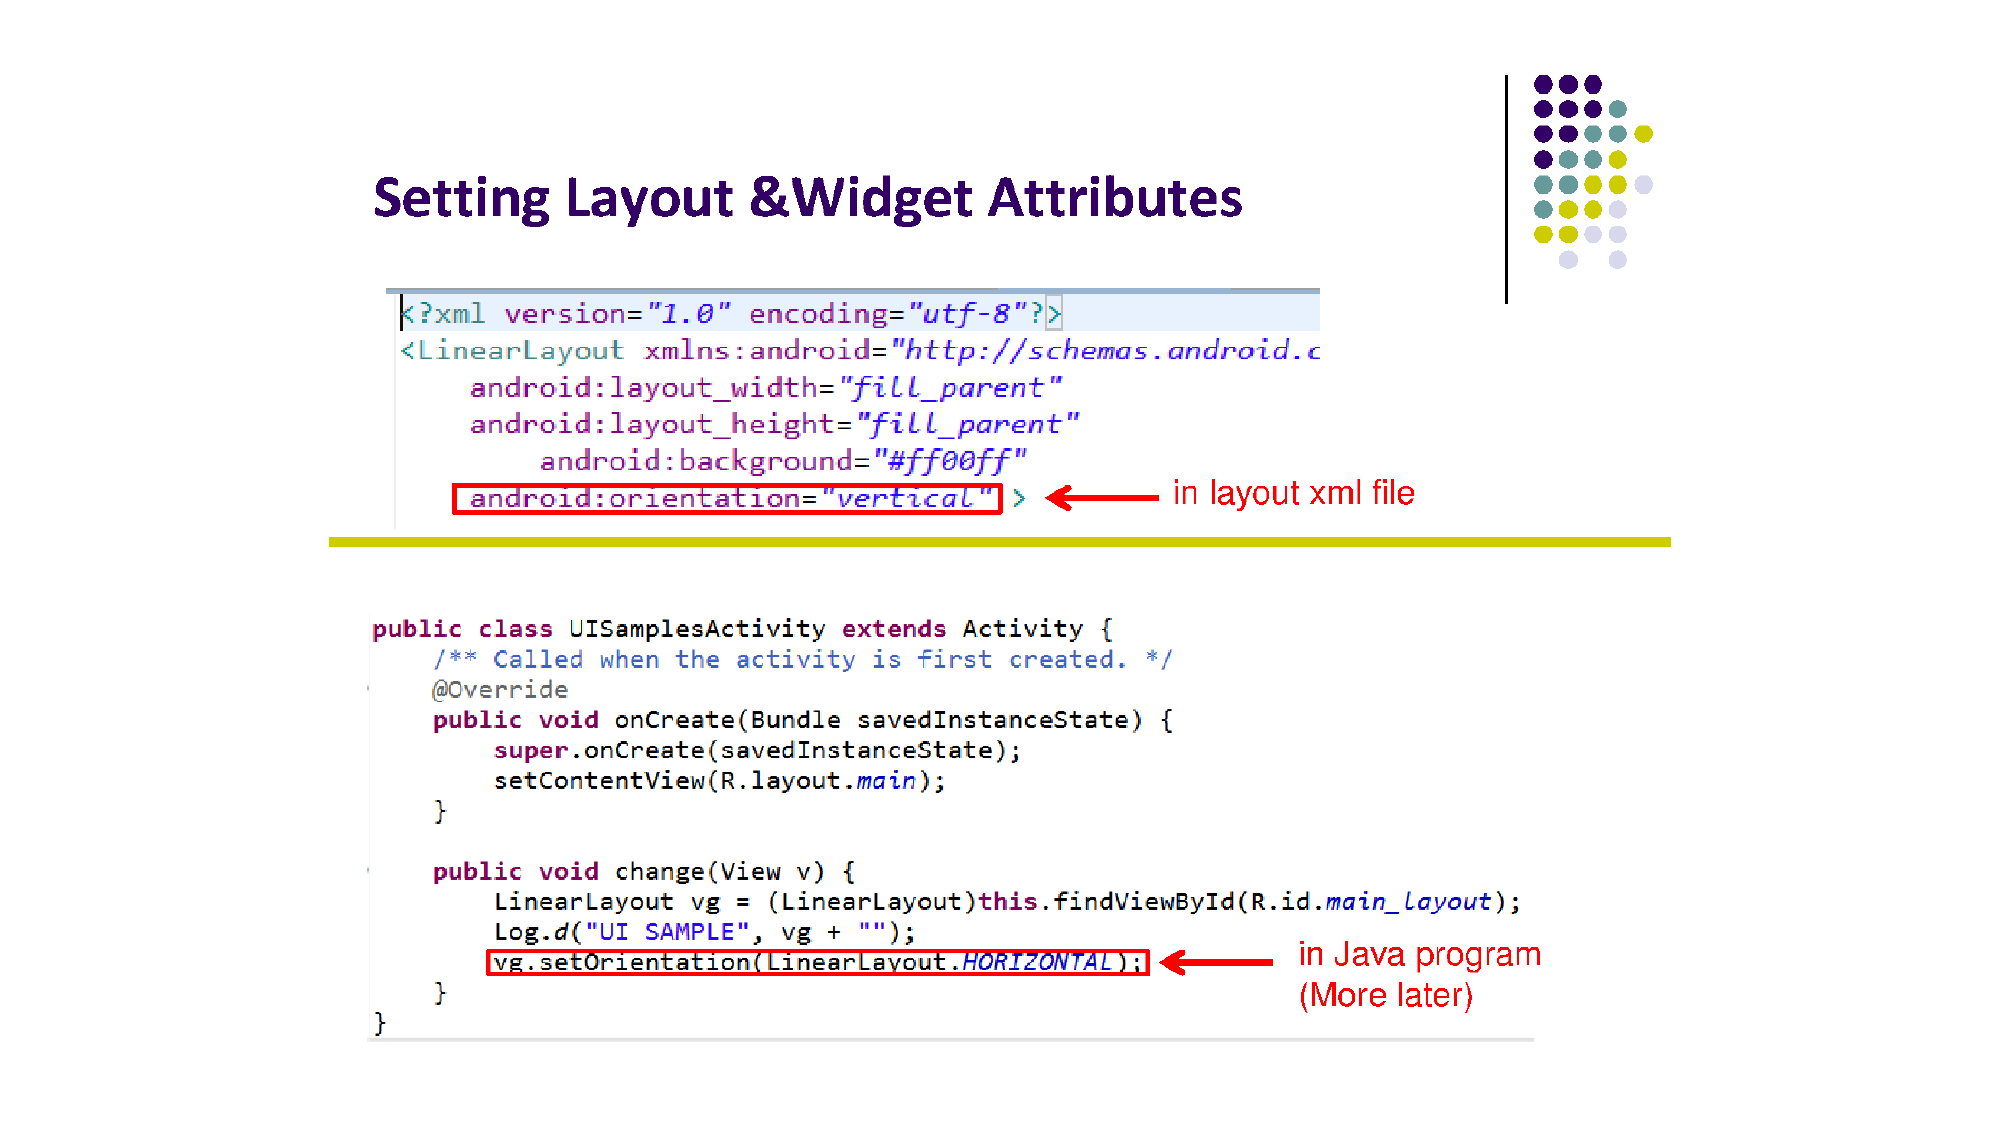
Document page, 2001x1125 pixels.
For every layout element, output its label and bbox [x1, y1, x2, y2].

picture [249, 0, 1750, 1125]
